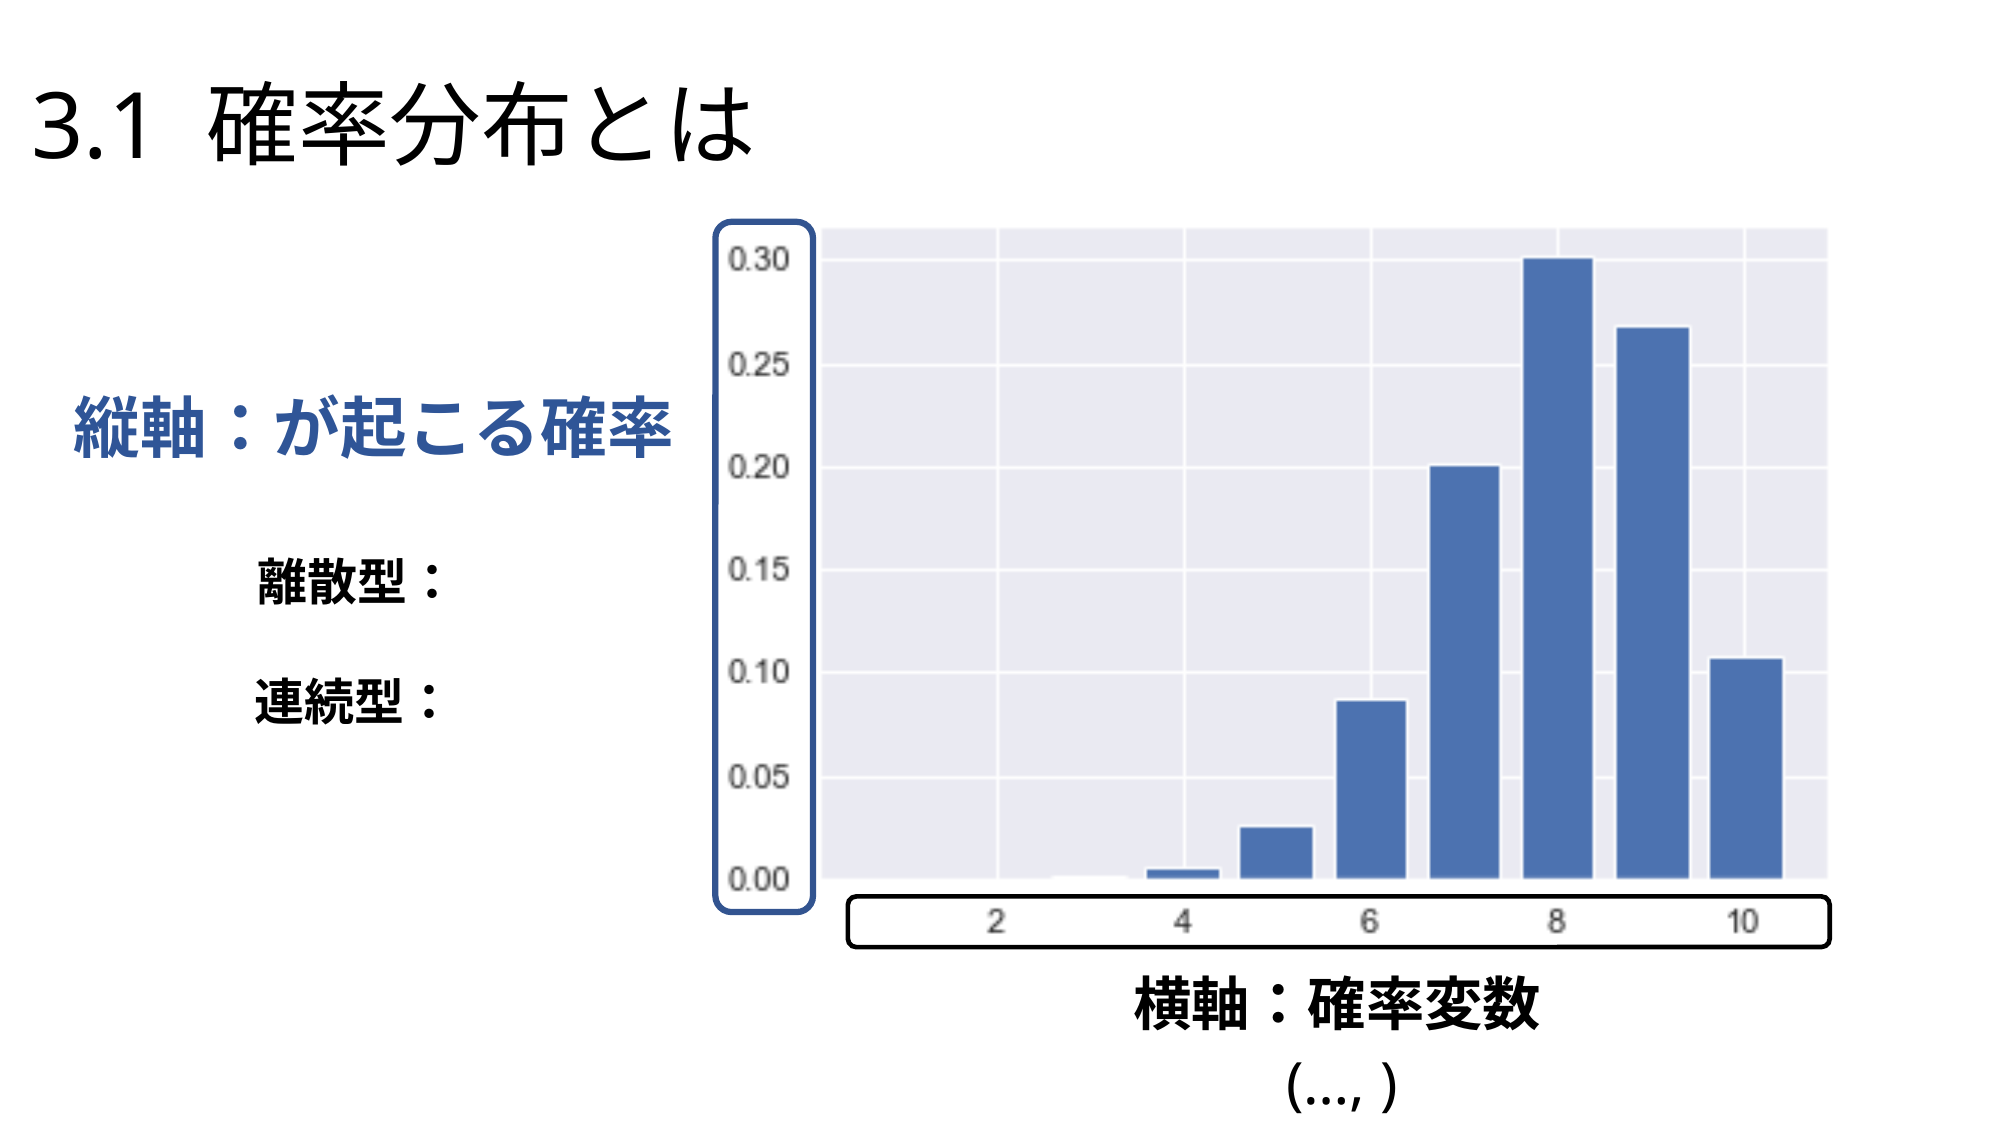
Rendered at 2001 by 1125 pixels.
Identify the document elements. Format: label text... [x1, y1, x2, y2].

text_box [714, 223, 723, 911]
title 3.1 確率分布とは [16, 20, 1975, 238]
picture [723, 217, 1857, 945]
text_box [849, 945, 1828, 949]
